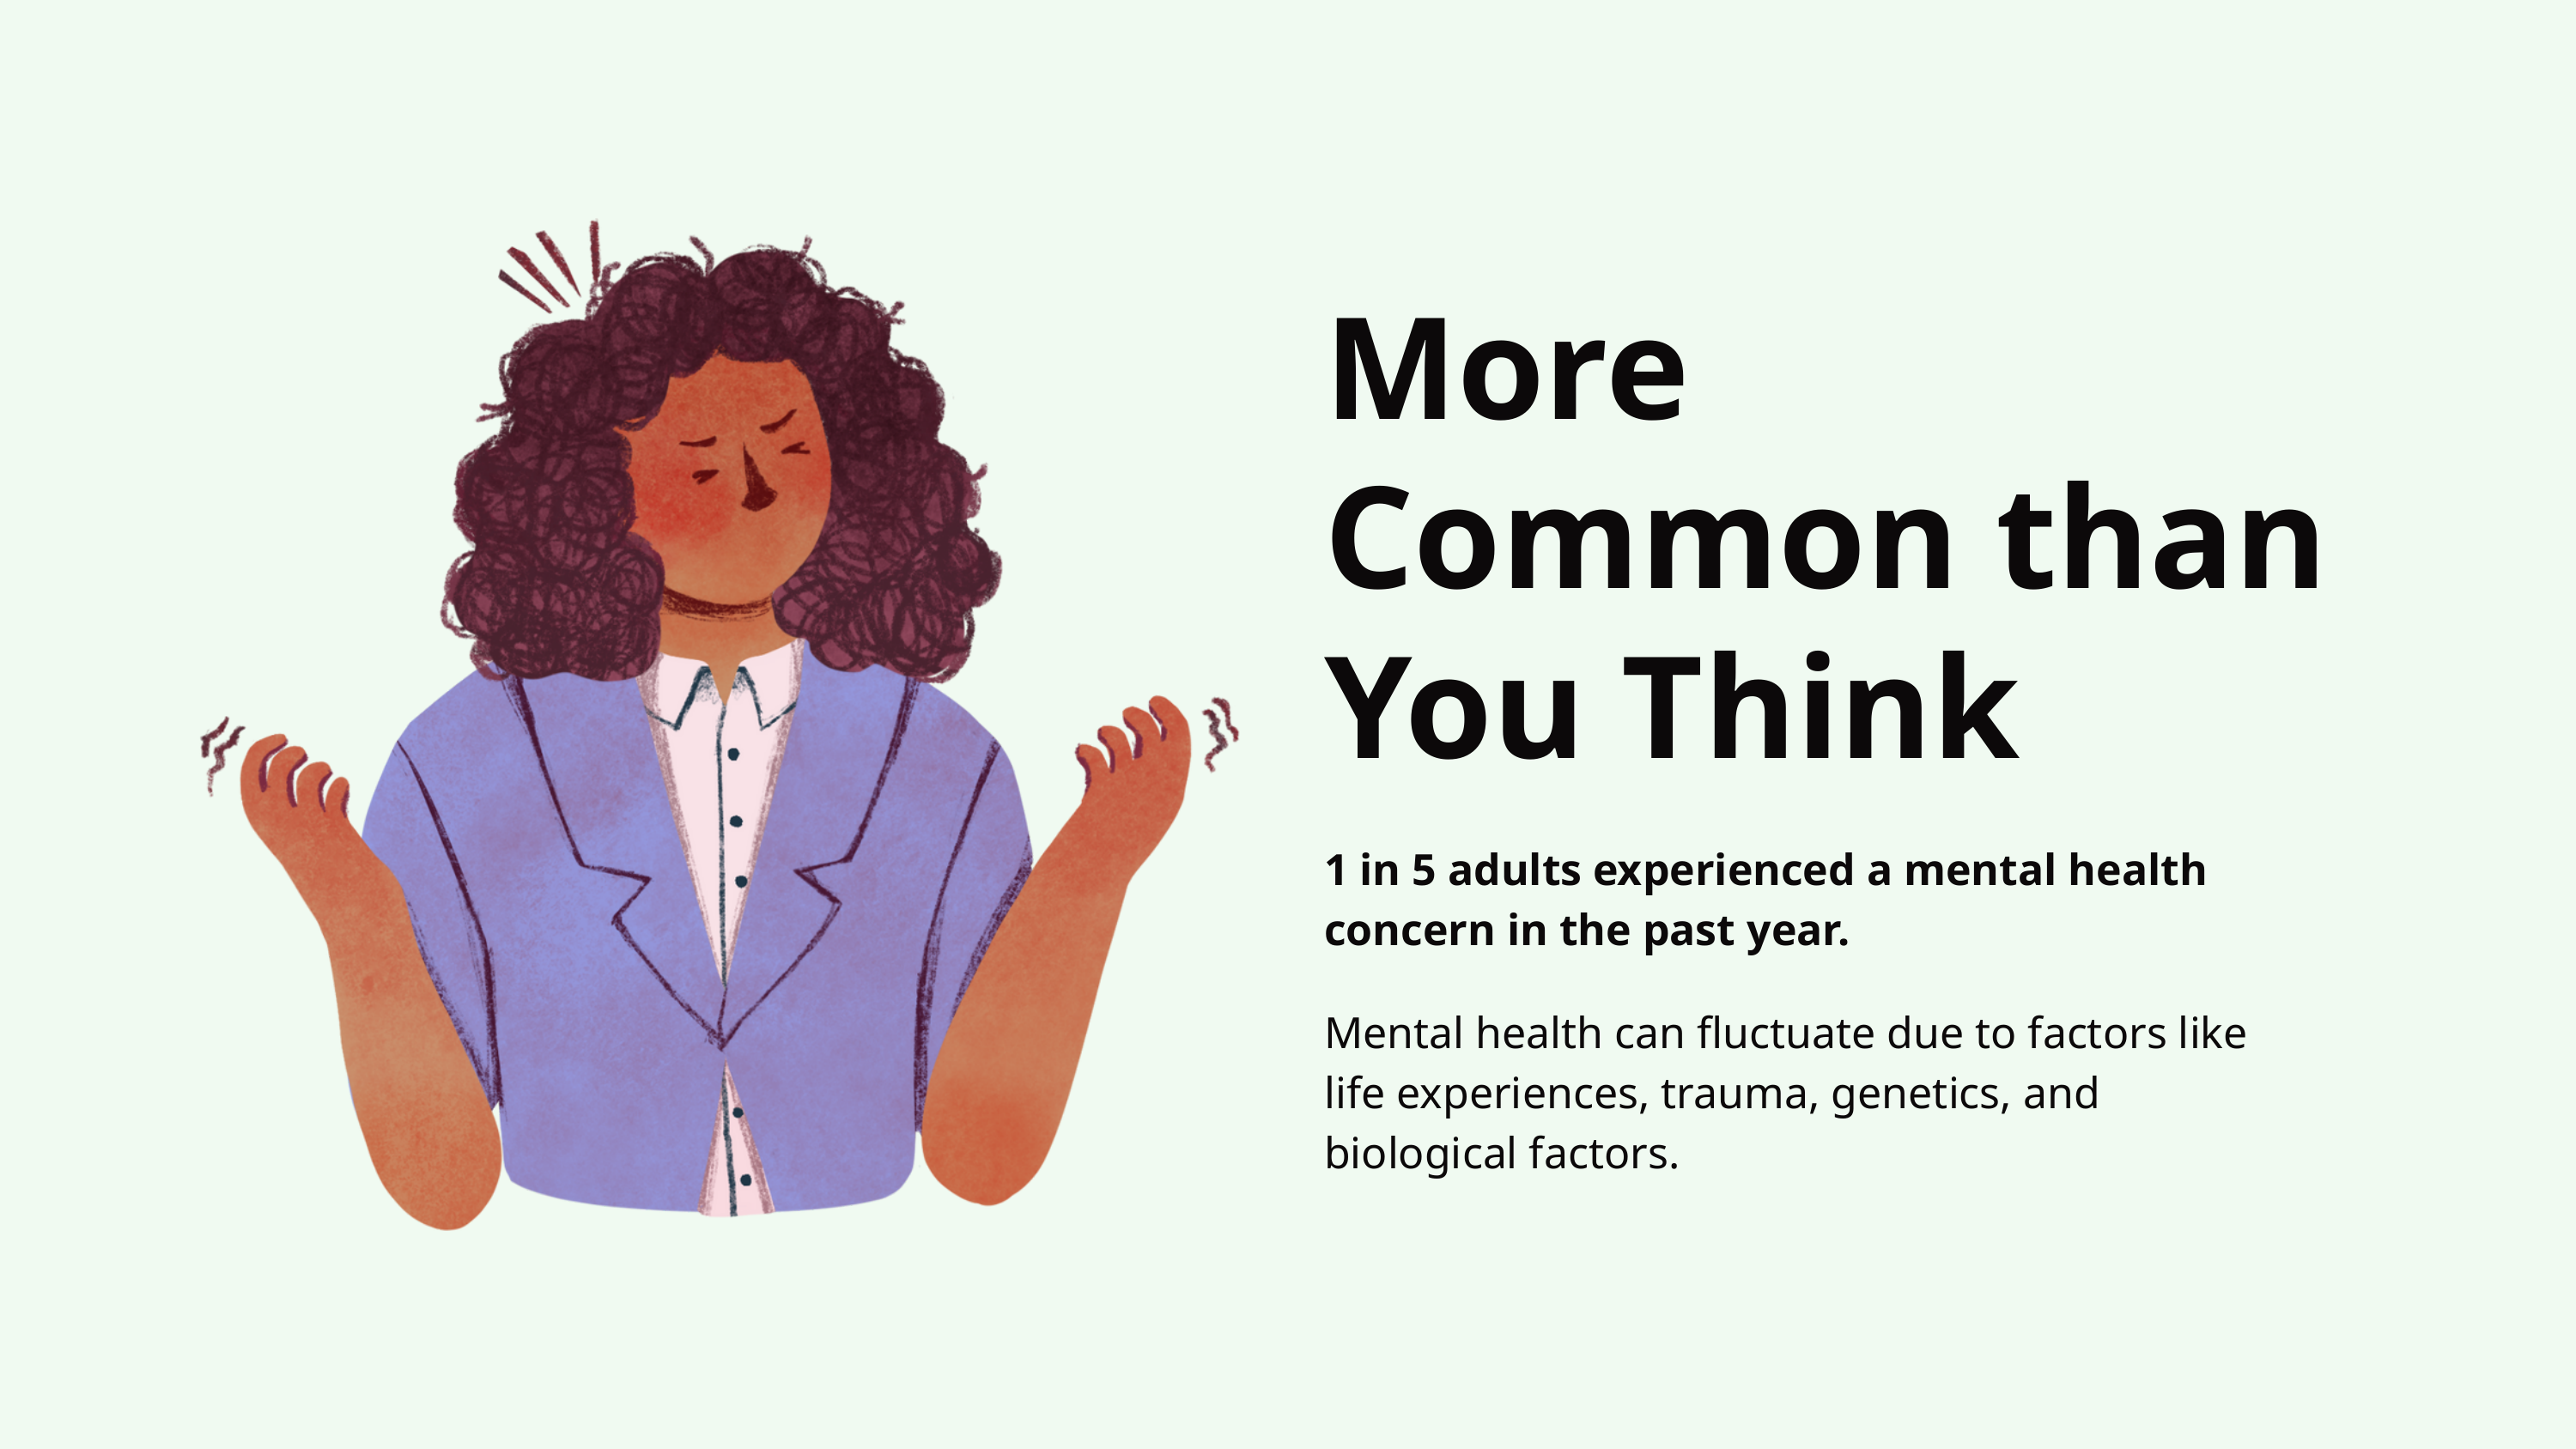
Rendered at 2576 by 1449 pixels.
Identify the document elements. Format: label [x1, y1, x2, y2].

text_box [199, 217, 1241, 1231]
text_box [1323, 277, 2360, 1172]
